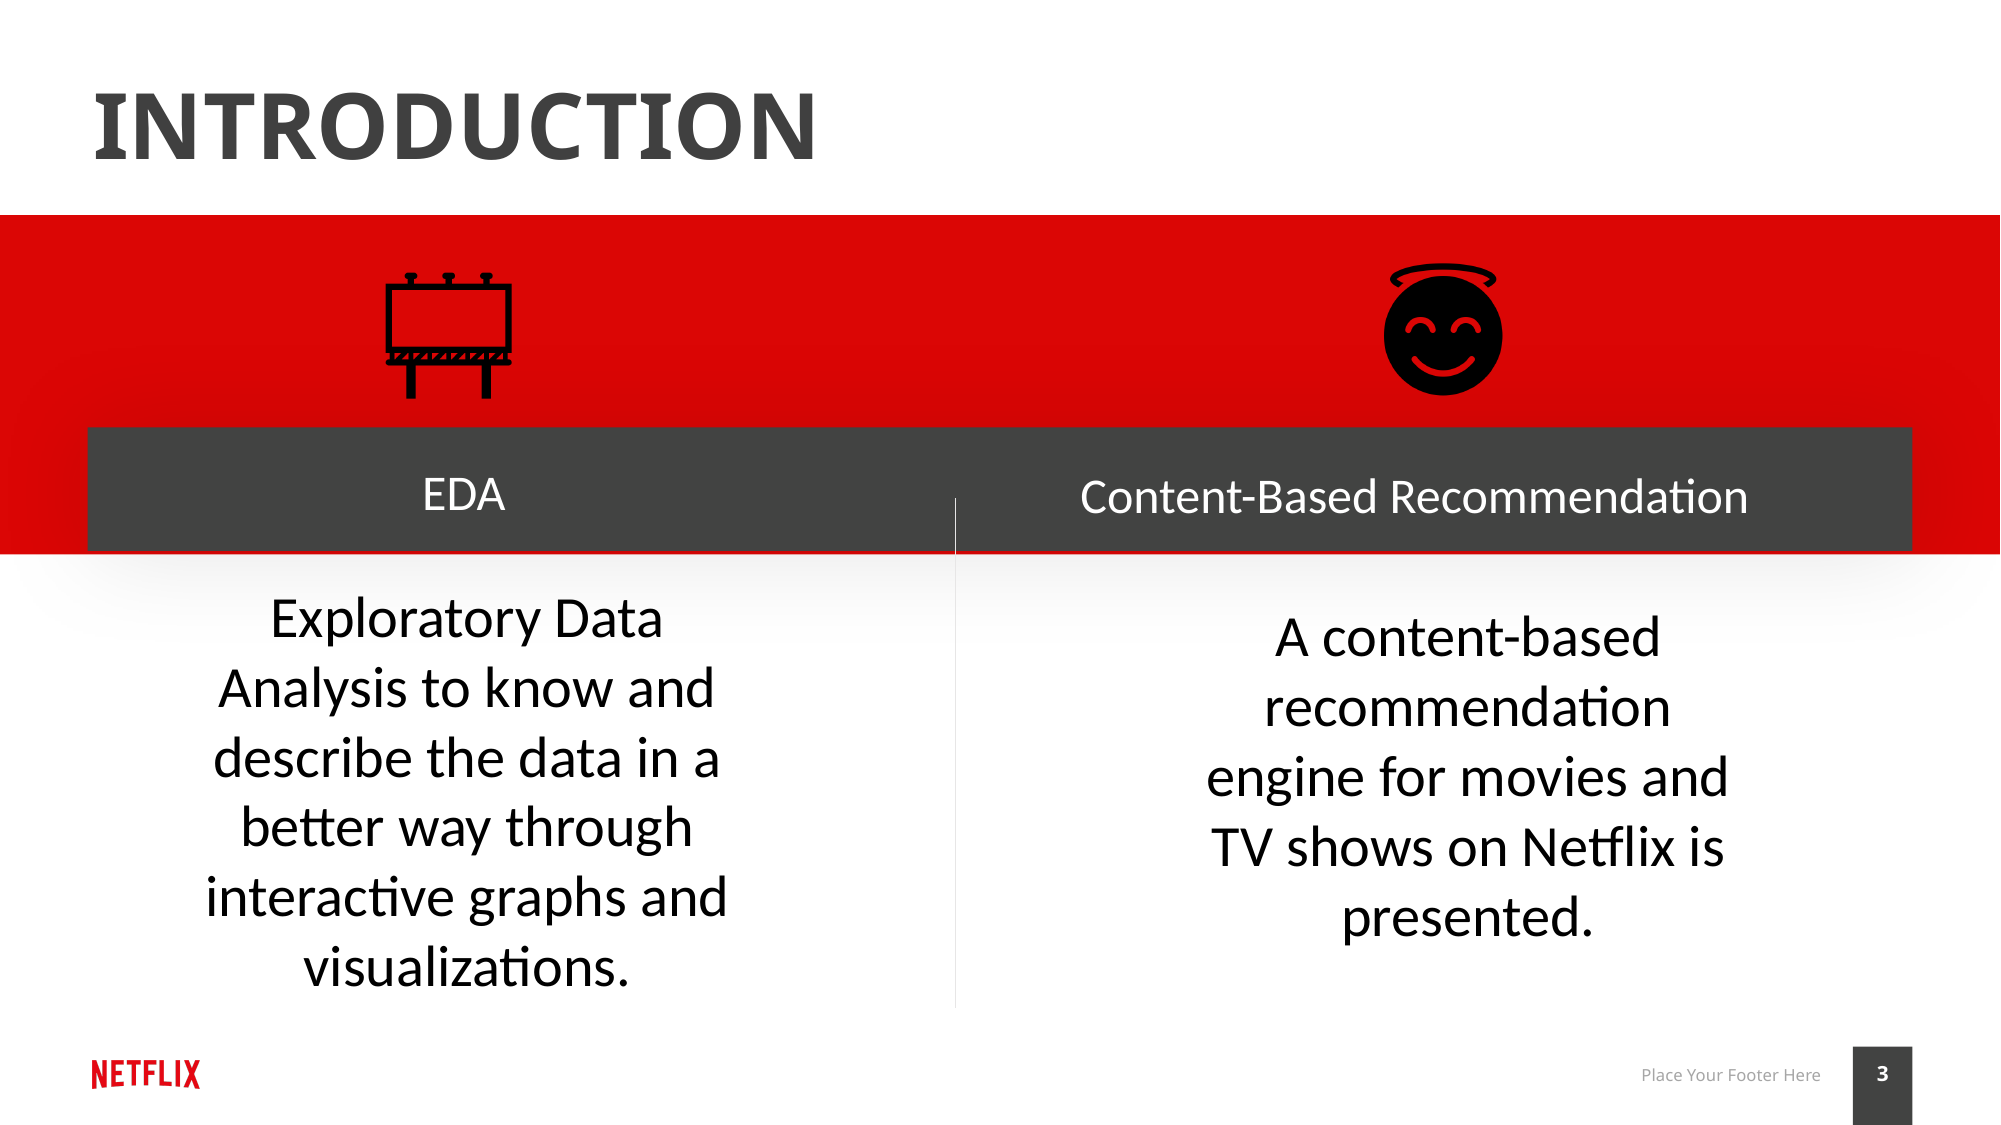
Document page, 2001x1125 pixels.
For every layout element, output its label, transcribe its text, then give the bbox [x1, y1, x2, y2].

text_box A content-based recommendation engine for movies and TV shows on Netflix is presented. [1168, 590, 1769, 956]
text_box Content-Based Recommendation [1065, 456, 1832, 531]
picture [92, 1060, 200, 1089]
text_box Exploratory Data Analysis to know and describe the data in a better way through interactive graphs and visualizations. [160, 571, 775, 1006]
text_box [0, 214, 2000, 556]
text_box INTRODUCTION [78, 57, 1904, 204]
picture [373, 260, 524, 411]
text_box [86, 426, 1913, 552]
picture [1367, 260, 1518, 411]
text_box EDA [0, 452, 974, 528]
